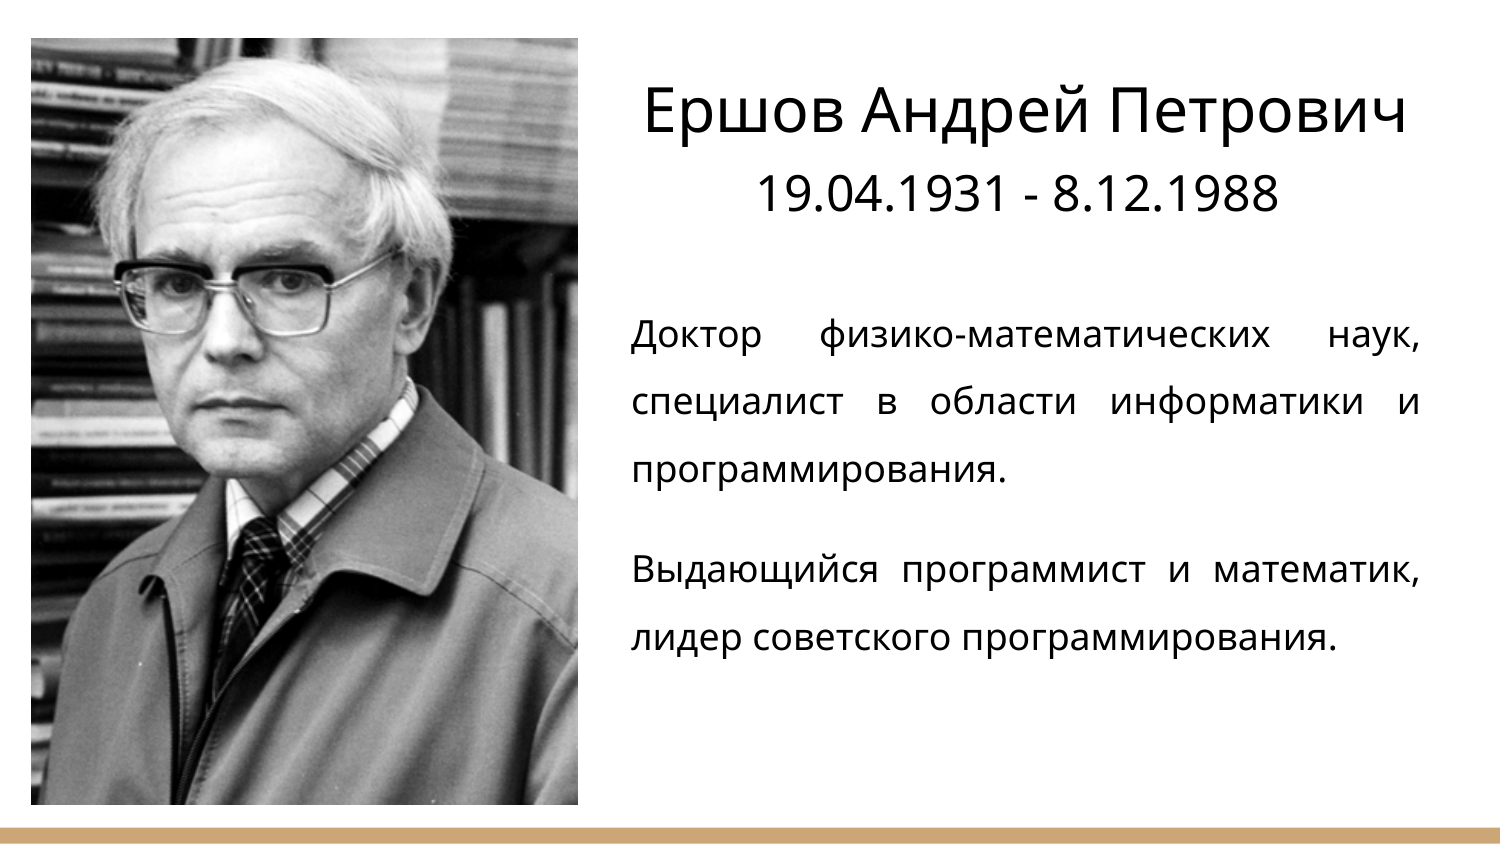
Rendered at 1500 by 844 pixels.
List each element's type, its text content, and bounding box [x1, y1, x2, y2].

title Ершов Андрей Петрович 19.04.1931 - 8.12.1988 [615, 70, 1437, 240]
list Доктор физико-математических наук, специалист в области информатики и программирования. Выдающийся программист и математик, лидер советского программирования. [615, 272, 1437, 753]
picture [31, 38, 578, 806]
